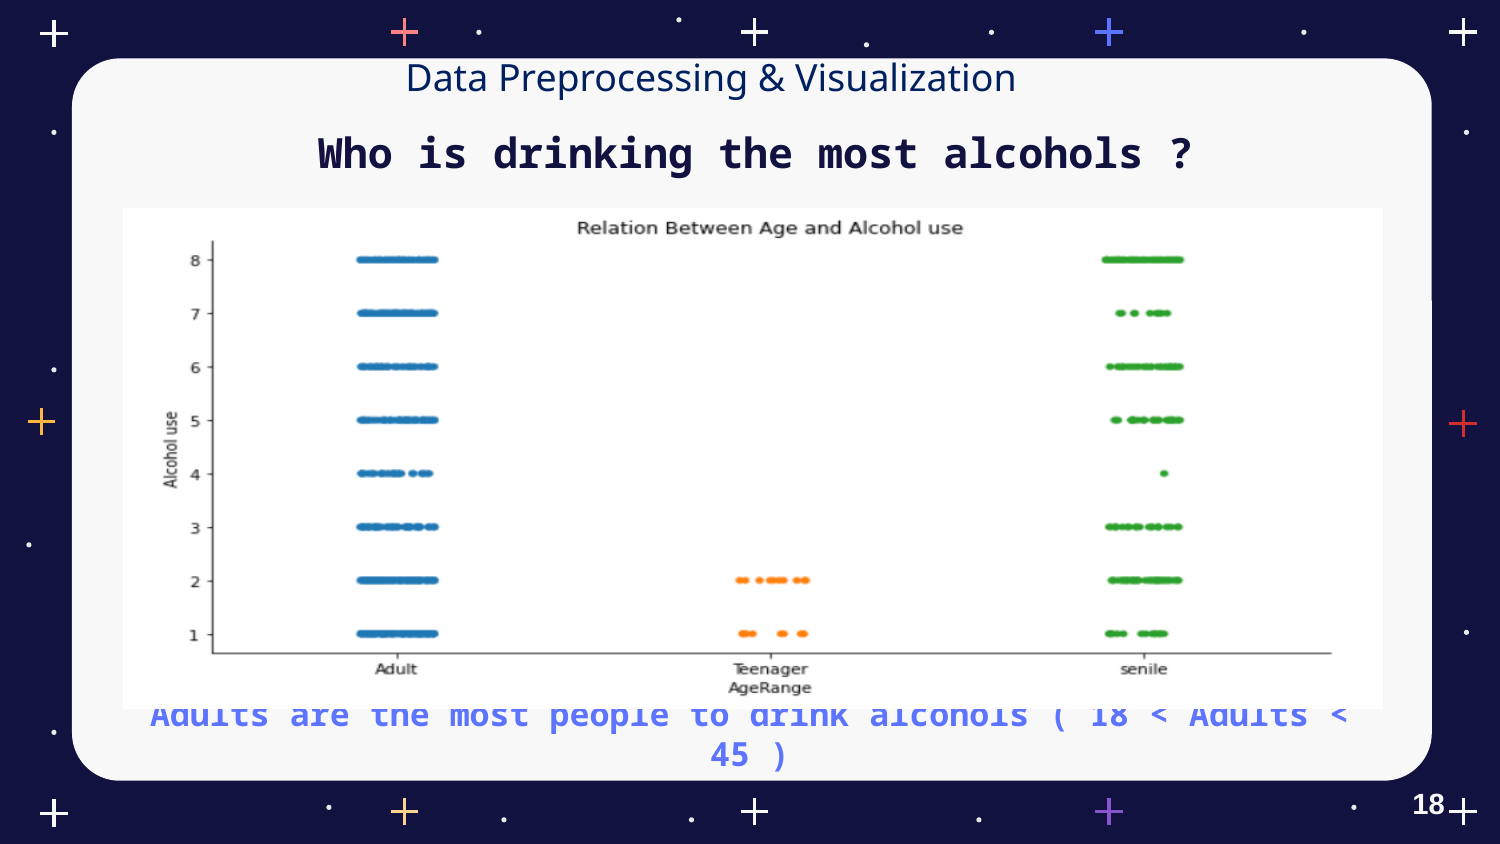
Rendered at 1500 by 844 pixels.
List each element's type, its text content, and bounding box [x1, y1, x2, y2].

text_box Data Preprocessing & Visualization [390, 46, 1202, 107]
title Who is drinking the most alcohols ? [123, 122, 1388, 242]
picture [122, 208, 1383, 709]
text_box 18 [1397, 777, 1465, 828]
text_box Adults are the most people to drink alcohols ( 18 < Adults < 45 ) [117, 710, 1383, 844]
